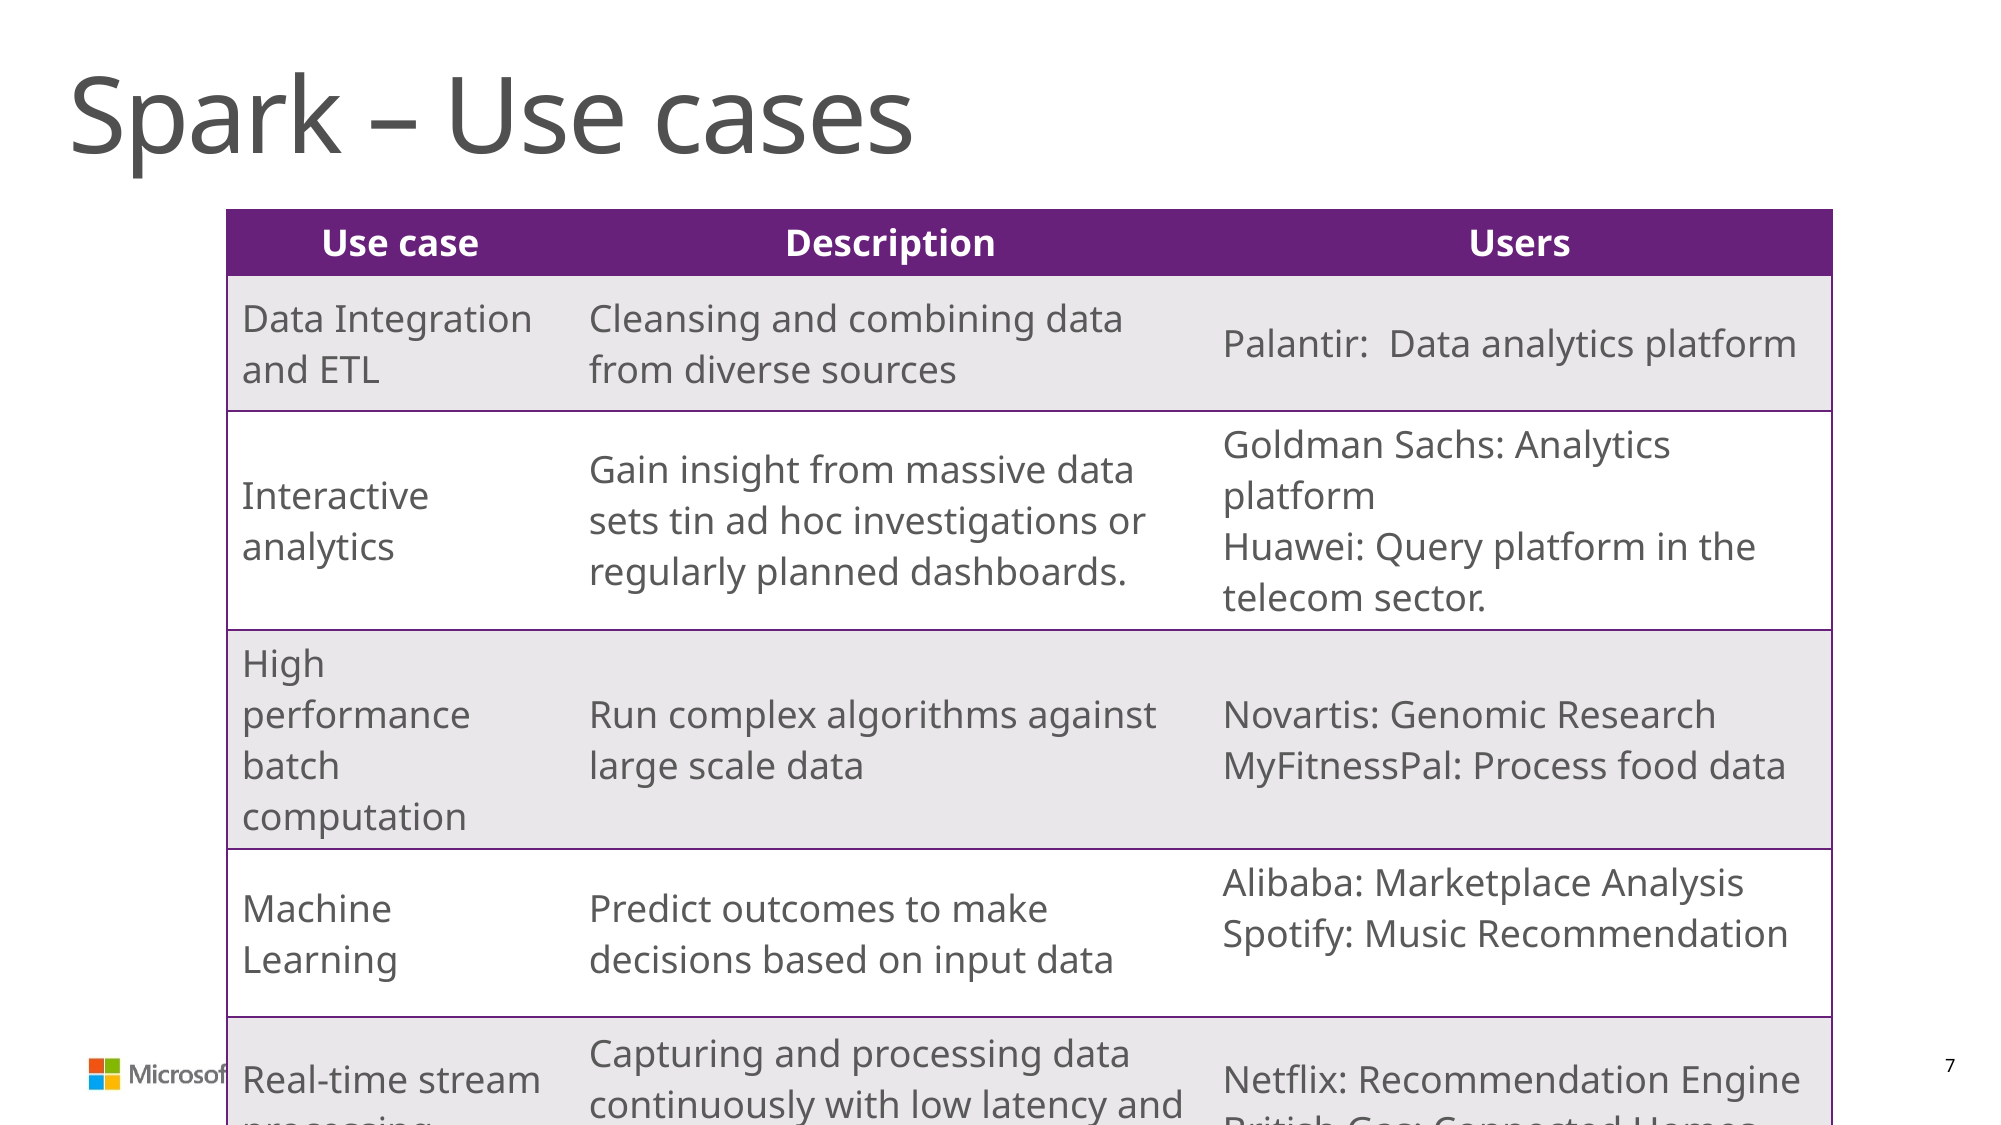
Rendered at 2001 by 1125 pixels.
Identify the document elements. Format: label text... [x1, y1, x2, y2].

table_cell Goldman Sachs: Analytics platform Huawei: Query platform in the telecom sector. [1208, 412, 1831, 629]
table_cell Real-time stream processing [228, 1018, 574, 1125]
table_header Use case [228, 211, 574, 274]
table_cell Gain insight from massive data sets tin ad hoc investigations or regularly planned dashboards. [574, 412, 1208, 629]
table_cell Netflix: Recommendation Engine British Gas: Connected Homes [1208, 1018, 1831, 1125]
table_cell Novartis: Genomic Research MyFitnessPal: Process food data [1208, 631, 1831, 848]
table_cell Palantir: Data analytics platform [1208, 276, 1831, 410]
table_cell Interactive analytics [228, 412, 574, 629]
table_cell High performance batch computation [228, 631, 574, 848]
table_cell Machine Learning [228, 850, 574, 1016]
table_cell Data Integration and ETL [228, 276, 574, 410]
table_cell Run complex algorithms against large scale data [574, 631, 1208, 848]
slide_number 7 [1864, 1056, 1956, 1078]
table_header Users [1208, 211, 1831, 274]
table_cell Cleansing and combining data from diverse sources [574, 276, 1208, 410]
table_cell Predict outcomes to make decisions based on input data [574, 850, 1208, 1016]
table_cell Capturing and processing data continuously with low latency and high reliability [574, 1018, 1208, 1125]
table_cell Alibaba: Marketplace Analysis Spotify: Music Recommendation [1208, 850, 1831, 1016]
picture [85, 1055, 226, 1095]
table_header Description [574, 211, 1208, 274]
title Spark – Use cases [44, 47, 1956, 200]
